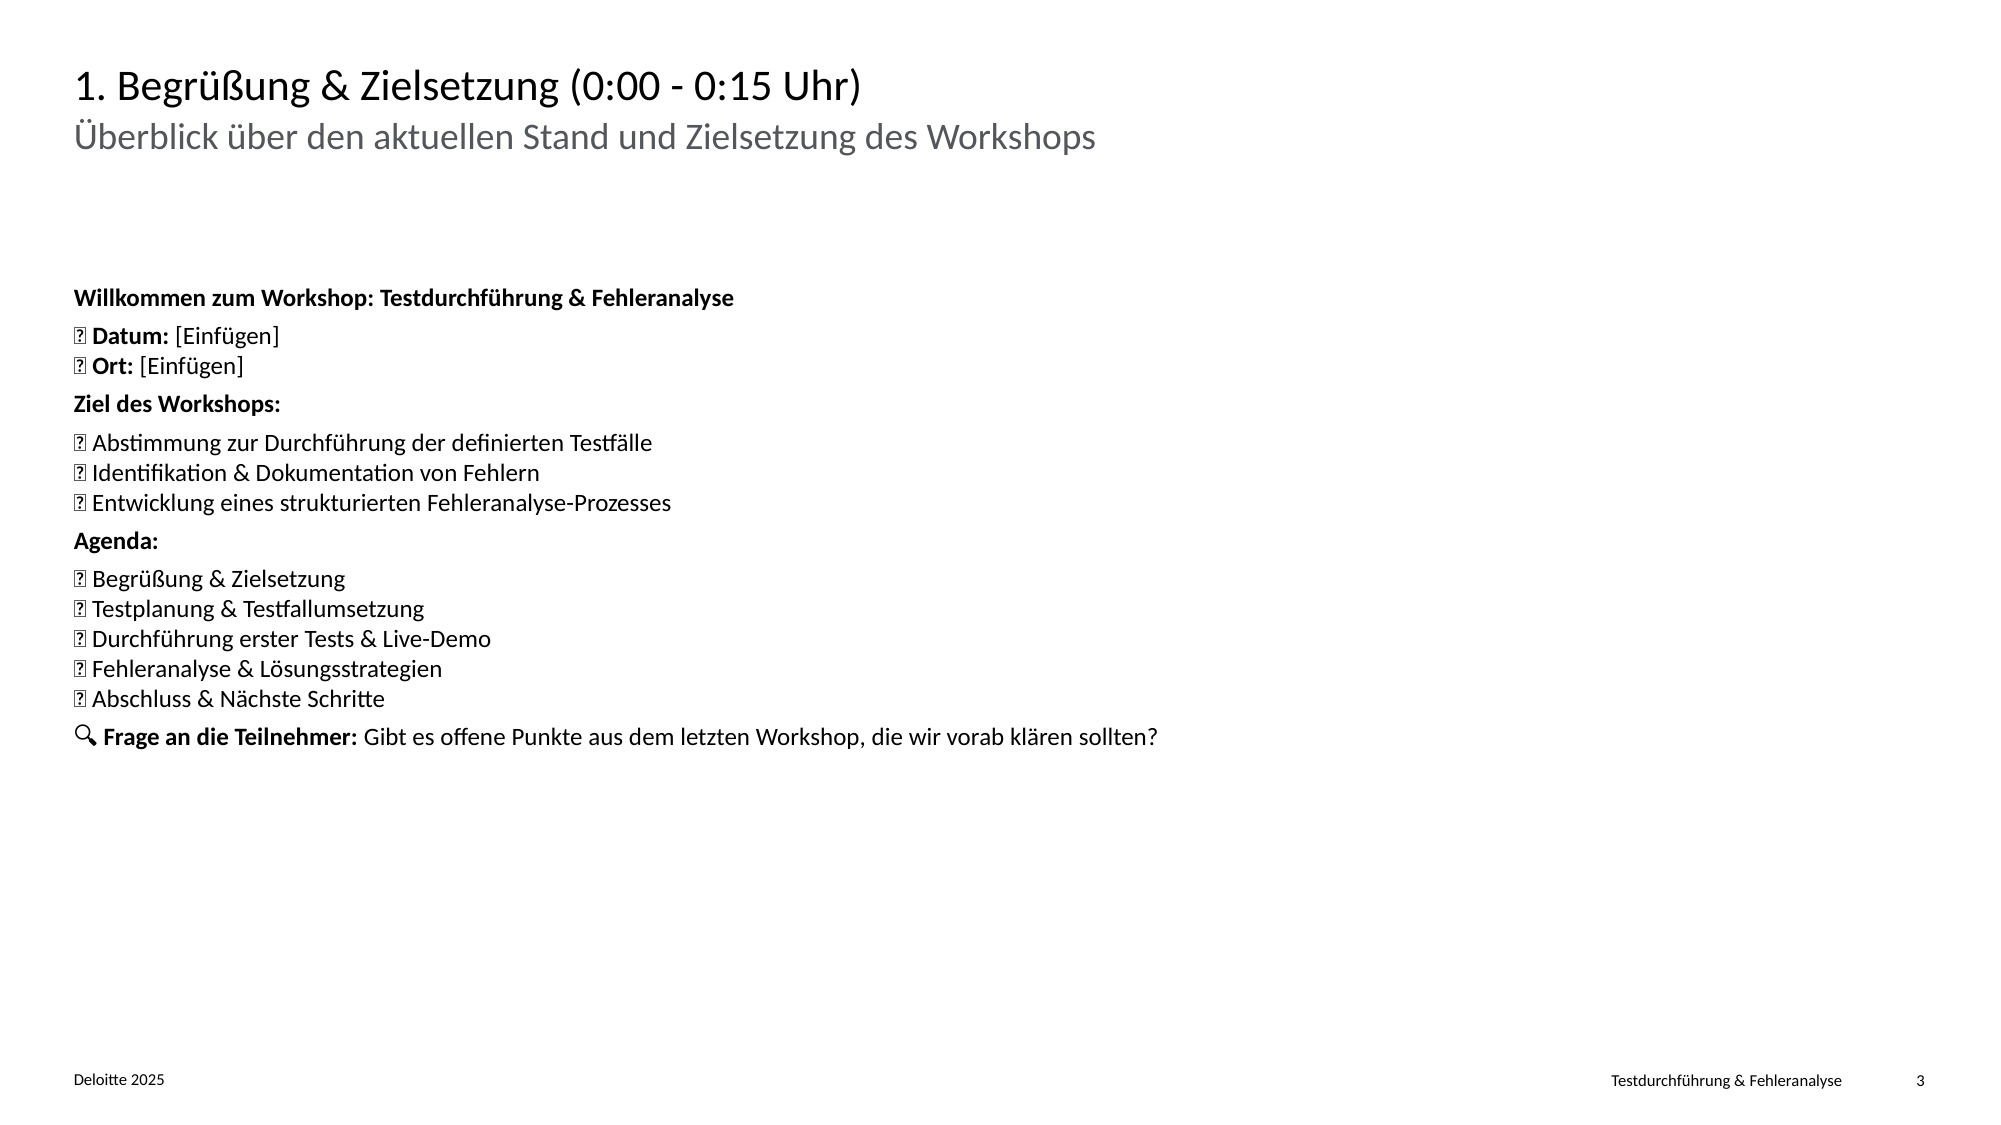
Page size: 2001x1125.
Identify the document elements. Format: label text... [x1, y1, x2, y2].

list Überblick über den aktuellen Stand und Zielsetzung des Workshops [73, 113, 1929, 237]
title 1. Begrüßung & Zielsetzung (0:00 - 0:15 Uhr) [73, 56, 1929, 113]
list Willkommen zum Workshop: Testdurchführung & Fehleranalyse 📅 Datum: [Einfügen] 📍 Ort: [Einfügen] Ziel des Workshops: ✅ Abstimmung zur Durchführung der definierten Testfälle ✅ Identifikation & Dokumentation von Fehlern ✅ Entwicklung eines strukturierten Fehleranalyse-Prozesses Agenda: 🔹 Begrüßung & Zielsetzung 🔹 Testplanung & Testfallumsetzung 🔹 Durchführung erster Tests & Live-Demo 🔹 Fehleranalyse & Lösungsstrategien 🔹 Abschluss & Nächste Schritte 🔍 Frage an die Teilnehmer: Gibt es offene Punkte aus dem letzten Workshop, die wir vorab klären sollten? [73, 281, 1929, 1043]
